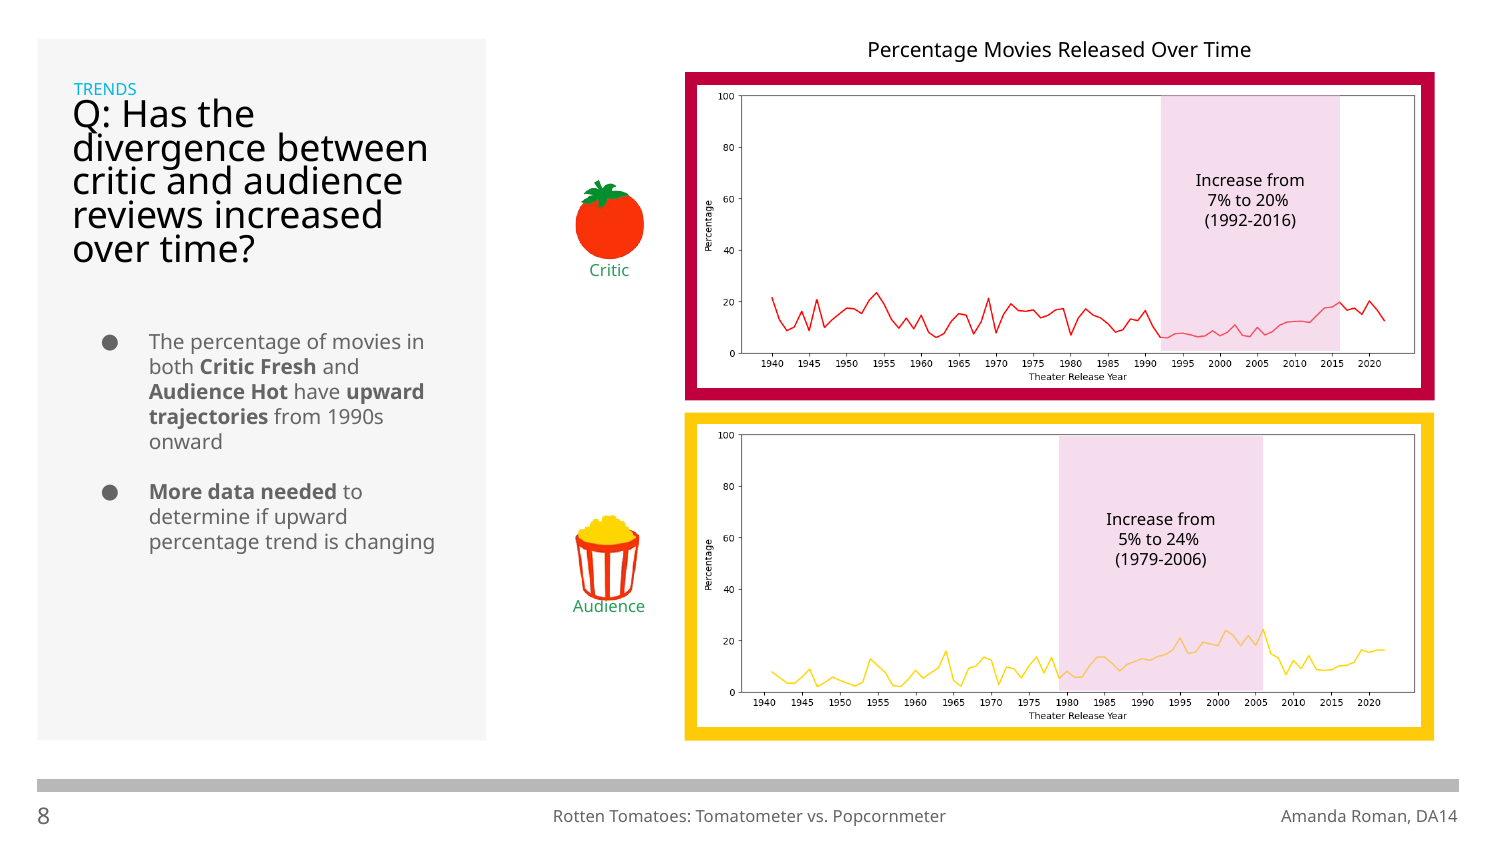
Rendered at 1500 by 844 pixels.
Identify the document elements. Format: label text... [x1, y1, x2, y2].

slide_number ‹#› [37, 801, 112, 830]
picture [697, 424, 1421, 727]
text_box Audience [523, 585, 692, 626]
picture [568, 167, 651, 268]
subtitle TRENDS [73, 70, 448, 99]
text_box Critic [545, 249, 673, 290]
title Q: Has the divergence between critic and audience reviews increased over time? [71, 100, 446, 261]
picture [697, 85, 1421, 388]
picture [562, 502, 648, 611]
text_box [685, 75, 1435, 401]
list The percentage of movies in both Critic Fresh and Audience Hot have upward trajectories from 1990s onward More data needed to determine if upward percentage trend is changing [73, 328, 446, 704]
text_box Percentage Movies Released Over Time [684, 23, 1435, 75]
list Rotten Tomatoes: Tomatometer vs. Popcornmeter [538, 805, 962, 826]
list Amanda Roman, DA14 [1125, 805, 1458, 826]
text_box [684, 412, 1435, 741]
